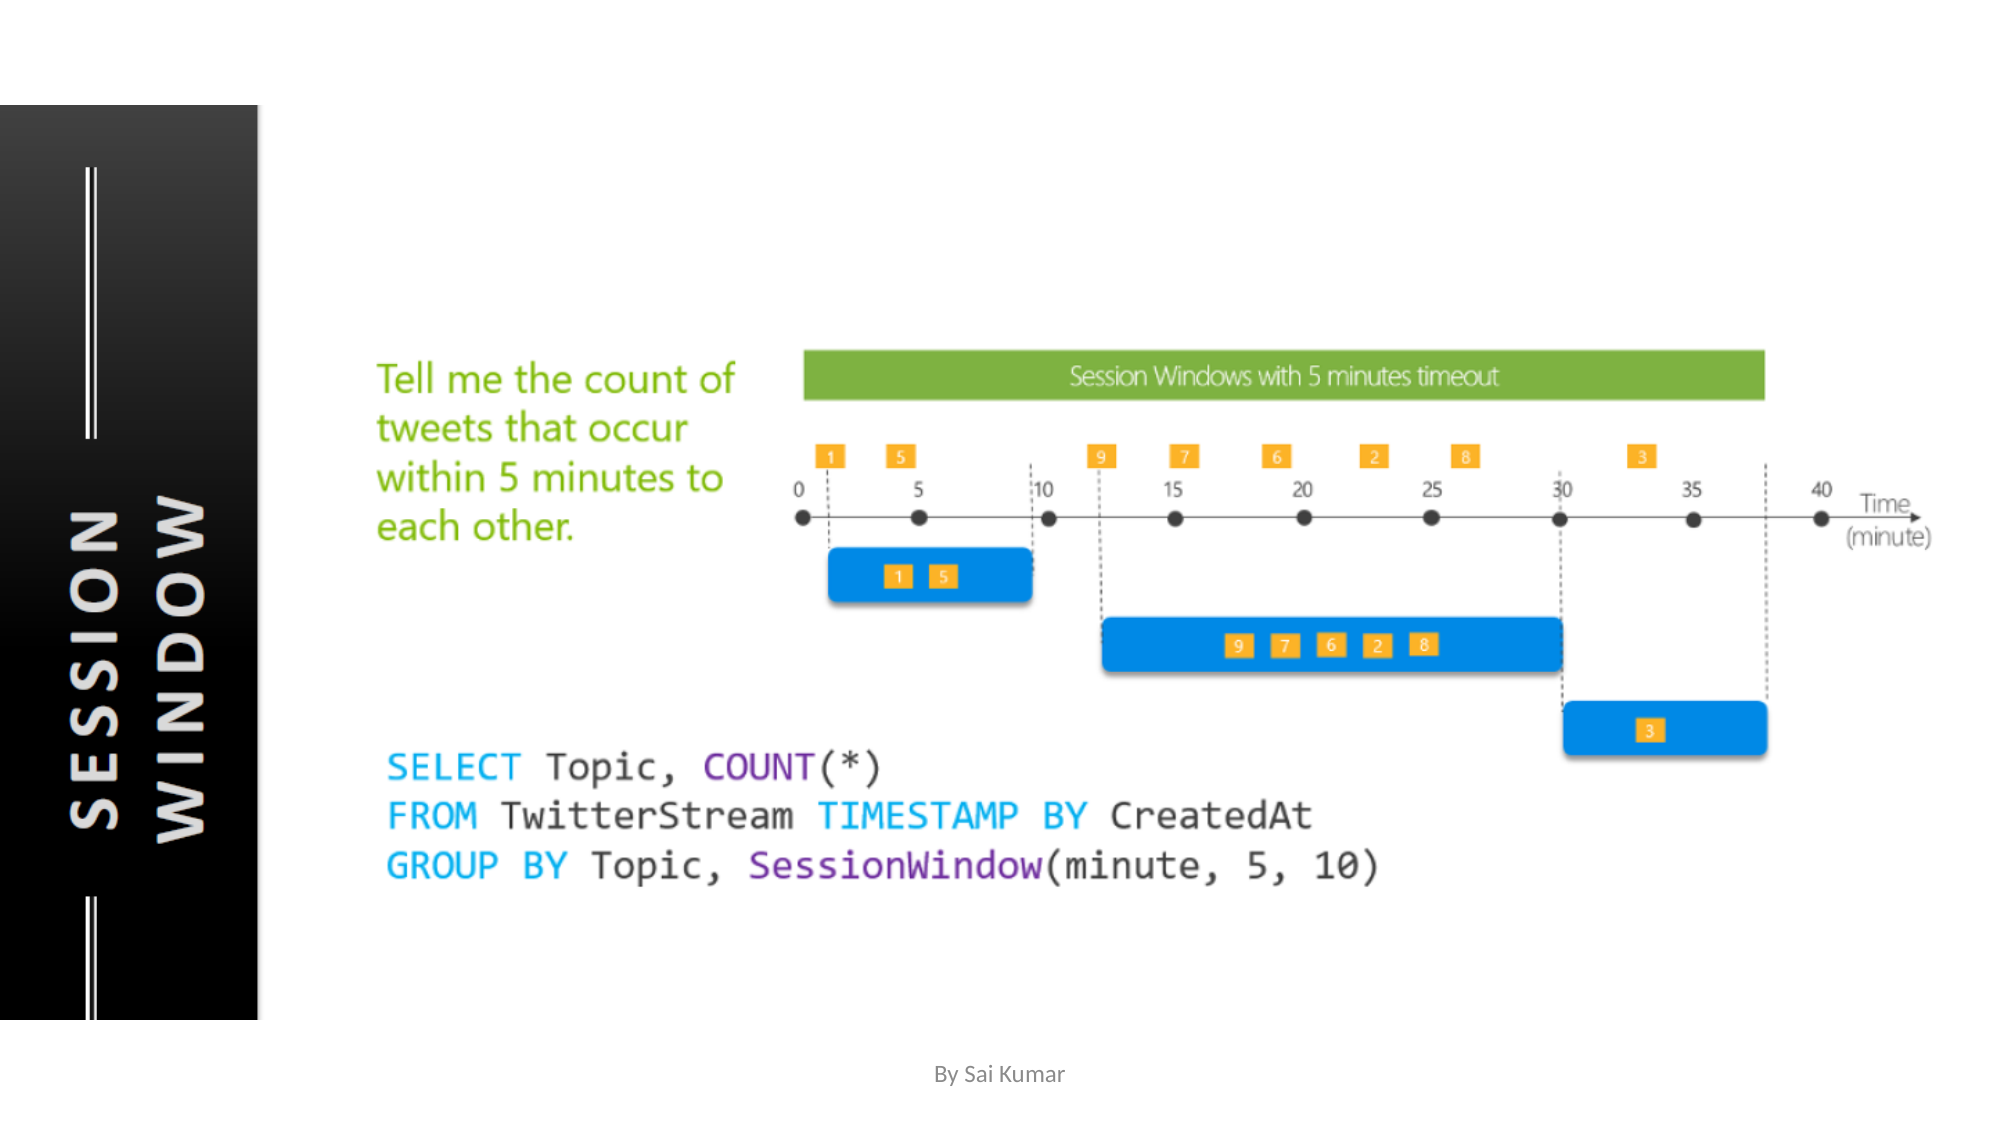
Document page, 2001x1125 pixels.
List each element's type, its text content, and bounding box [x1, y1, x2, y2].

picture [0, 105, 2000, 1020]
footer By Sai Kumar [662, 1042, 1338, 1103]
